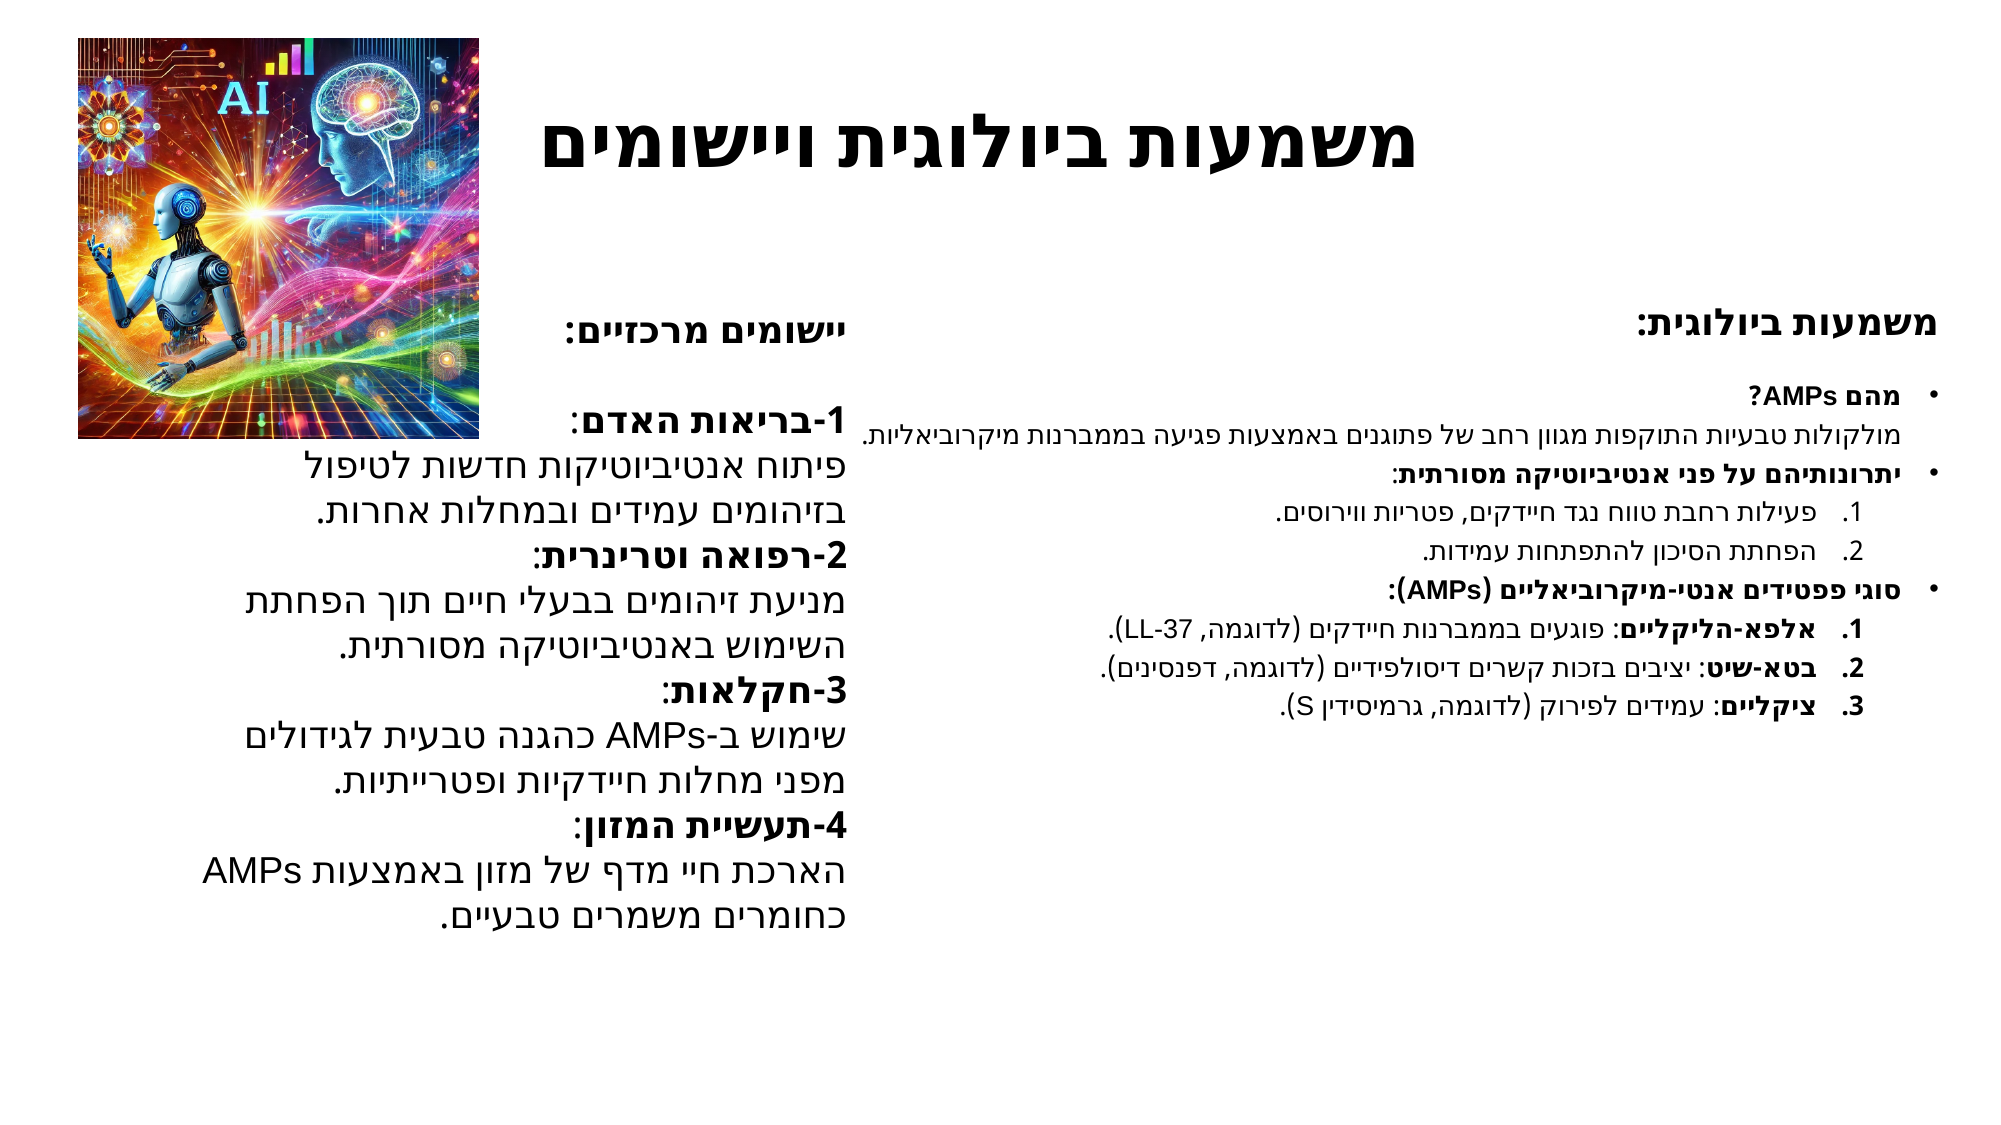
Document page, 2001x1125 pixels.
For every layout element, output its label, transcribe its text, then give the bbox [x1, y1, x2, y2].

picture [78, 38, 479, 439]
text_box יישומים מרכזיים: 1-בריאות האדם: פיתוח אנטיביוטיקות חדשות לטיפול בזיהומים עמידים ובמחלות אחרות. 2-רפואה וטרינרית: מניעת זיהומים בבעלי חיים תוך הפחתת השימוש באנטיביוטיקה מסורתית. 3-חקלאות: שימוש ב-AMPs כהגנה טבעית לגידולים מפני מחלות חיידקיות ופטרייתיות. 4-תעשיית המזון: הארכת חיי מדף של מזון באמצעות AMPs כחומרים משמרים טבעיים. [155, 298, 863, 1125]
title משמעות ביולוגית ויישומים [504, 95, 2000, 282]
list משמעות ביולוגית: מהם AMPs? מולקולות טבעיות התוקפות מגוון רחב של פתוגנים באמצעות פגיעה בממברנות מיקרוביאליות. יתרונותיהם על פני אנטיביוטיקה מסורתית: פעילות רחבת טווח נגד חיידקים, פטריות ווירוסים. הפחתת הסיכון להתפתחות עמידות. סוגי פפטידים אנטי-מיקרוביאליים (AMPs): אלפא-הליקליים: פוגעים בממברנות חיידקים (לדוגמה, LL-37). בטא-שיט: יציבים בזכות קשרים דיסולפידיים (לדוגמה, דפנסינים). ציקליים: עמידים לפירוק (לדוגמה, גרמיסידין S). [479, 281, 1954, 1035]
